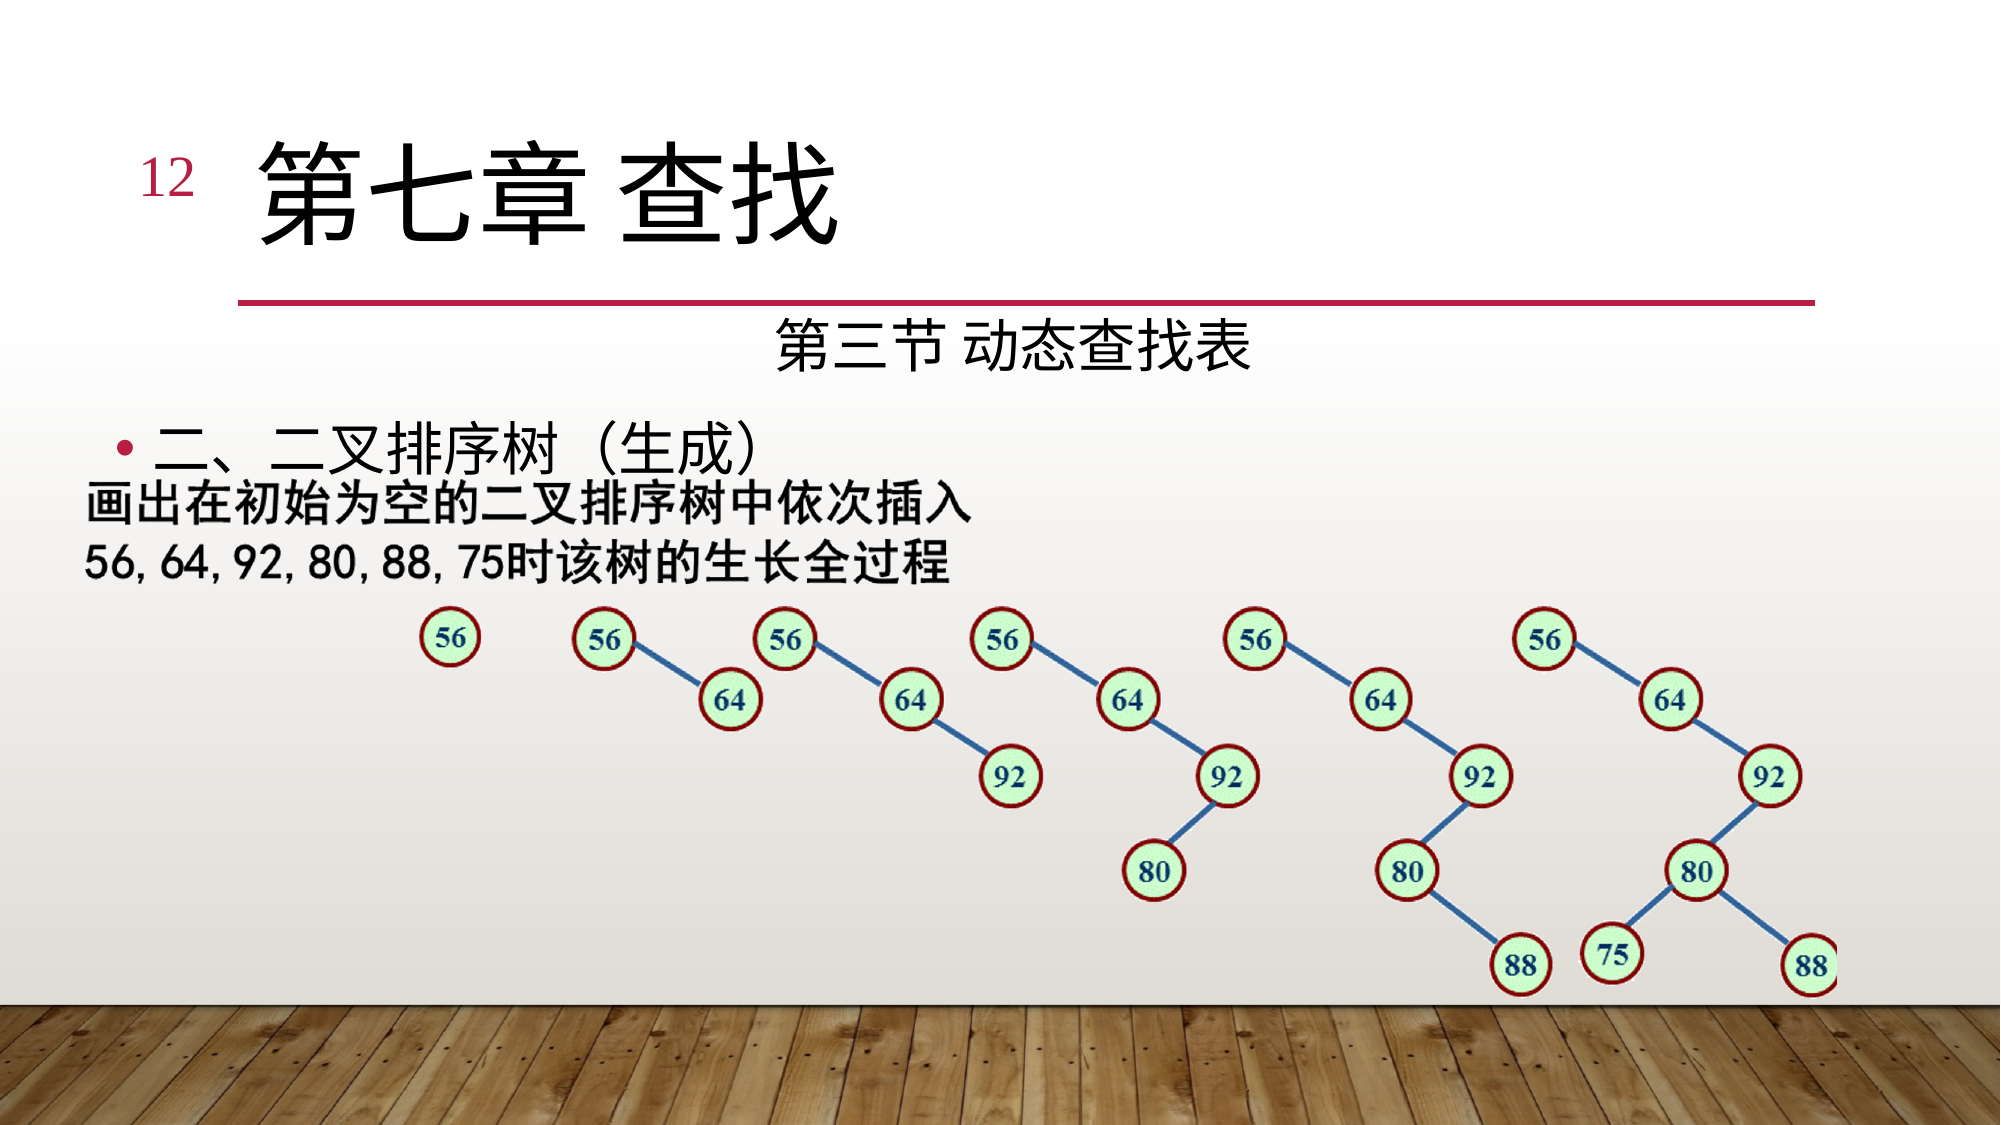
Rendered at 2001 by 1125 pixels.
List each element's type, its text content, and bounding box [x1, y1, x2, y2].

slide_number 12 [78, 131, 212, 214]
picture [411, 602, 483, 673]
picture [0, 1005, 2000, 1125]
text_box 第三节 动态查找表 [758, 301, 1666, 387]
title 第七章 查找 [238, 131, 1814, 305]
picture [565, 587, 1837, 1002]
picture [78, 473, 973, 586]
list 二、二叉排序树（生成） [100, 390, 2000, 1091]
